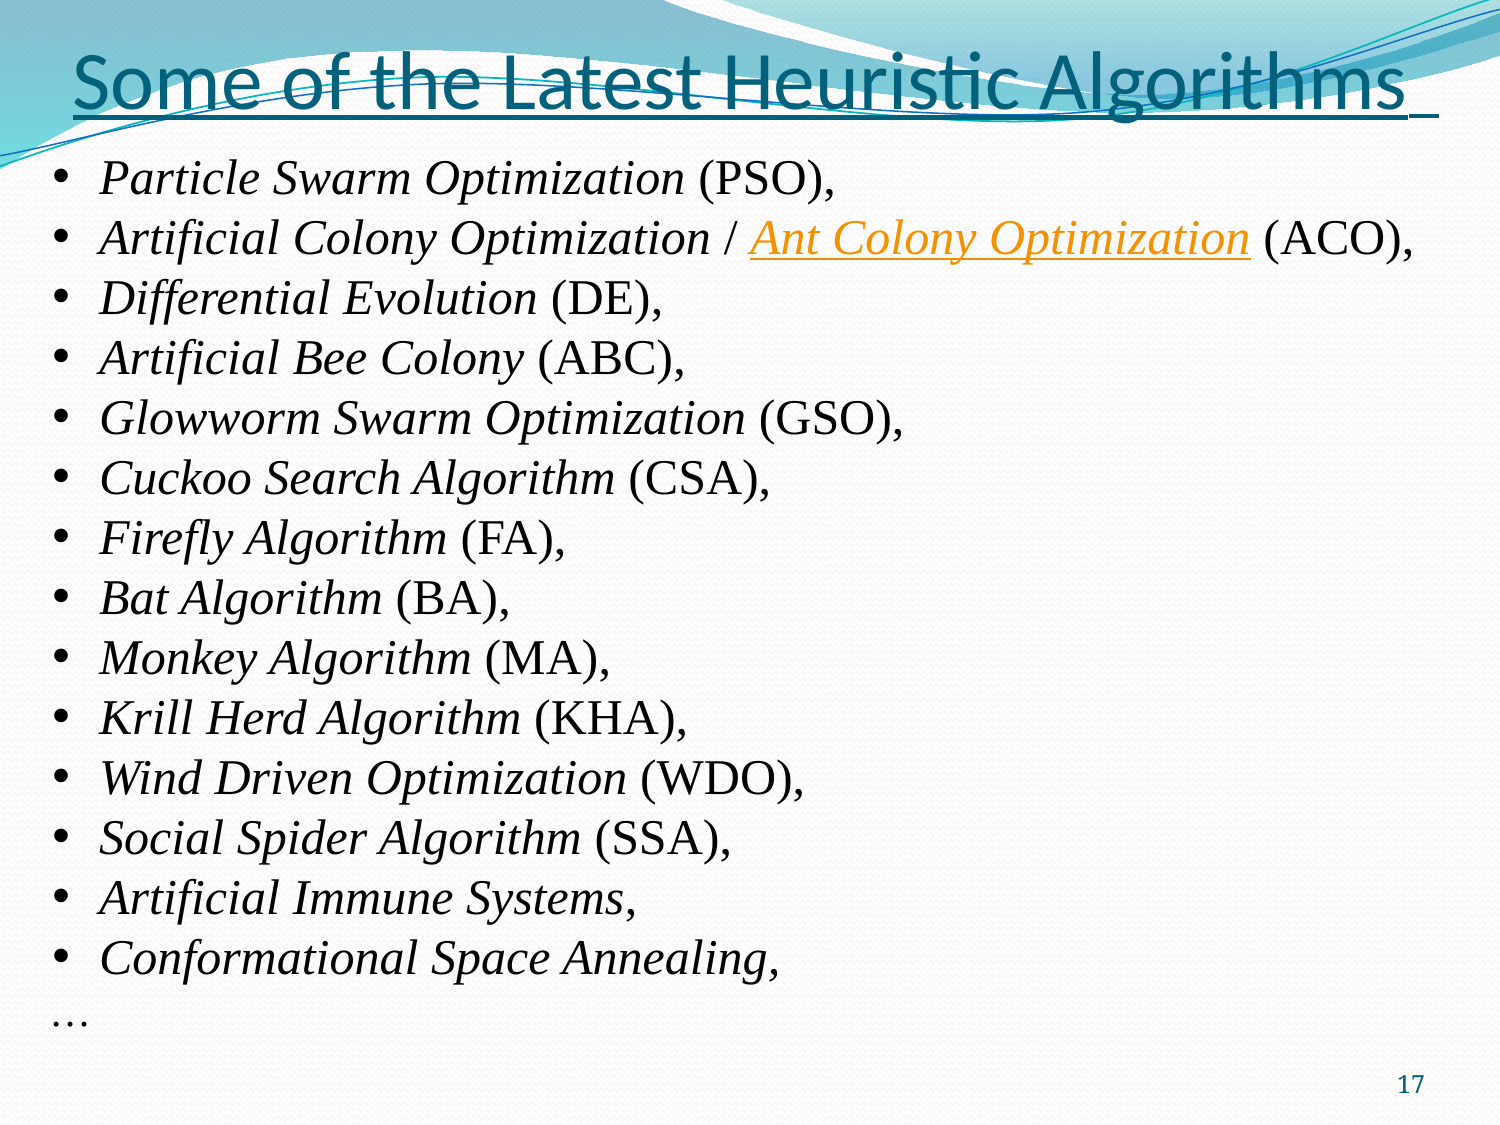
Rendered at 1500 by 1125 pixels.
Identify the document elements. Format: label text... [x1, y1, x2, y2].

slide_number 17 [1299, 1043, 1425, 1103]
title Some of the Latest Heuristic Algorithms [5, 27, 1500, 127]
text_box Particle Swarm Optimization (PSO), Artificial Colony Optimization / Ant Colony Optimization (ACO), Differential Evolution (DE), Artificial Bee Colony (ABC), Glowworm Swarm Optimization (GSO), Cuckoo Search Algorithm (CSA), Firefly Algorithm (FA), Bat Algorithm (BA), Monkey Algorithm (MA), Krill Herd Algorithm (KHA), Wind Driven Optimization (WDO), Social Spider Algorithm (SSA), Artificial Immune Systems, Conformational Space Annealing, … [37, 137, 1475, 1043]
